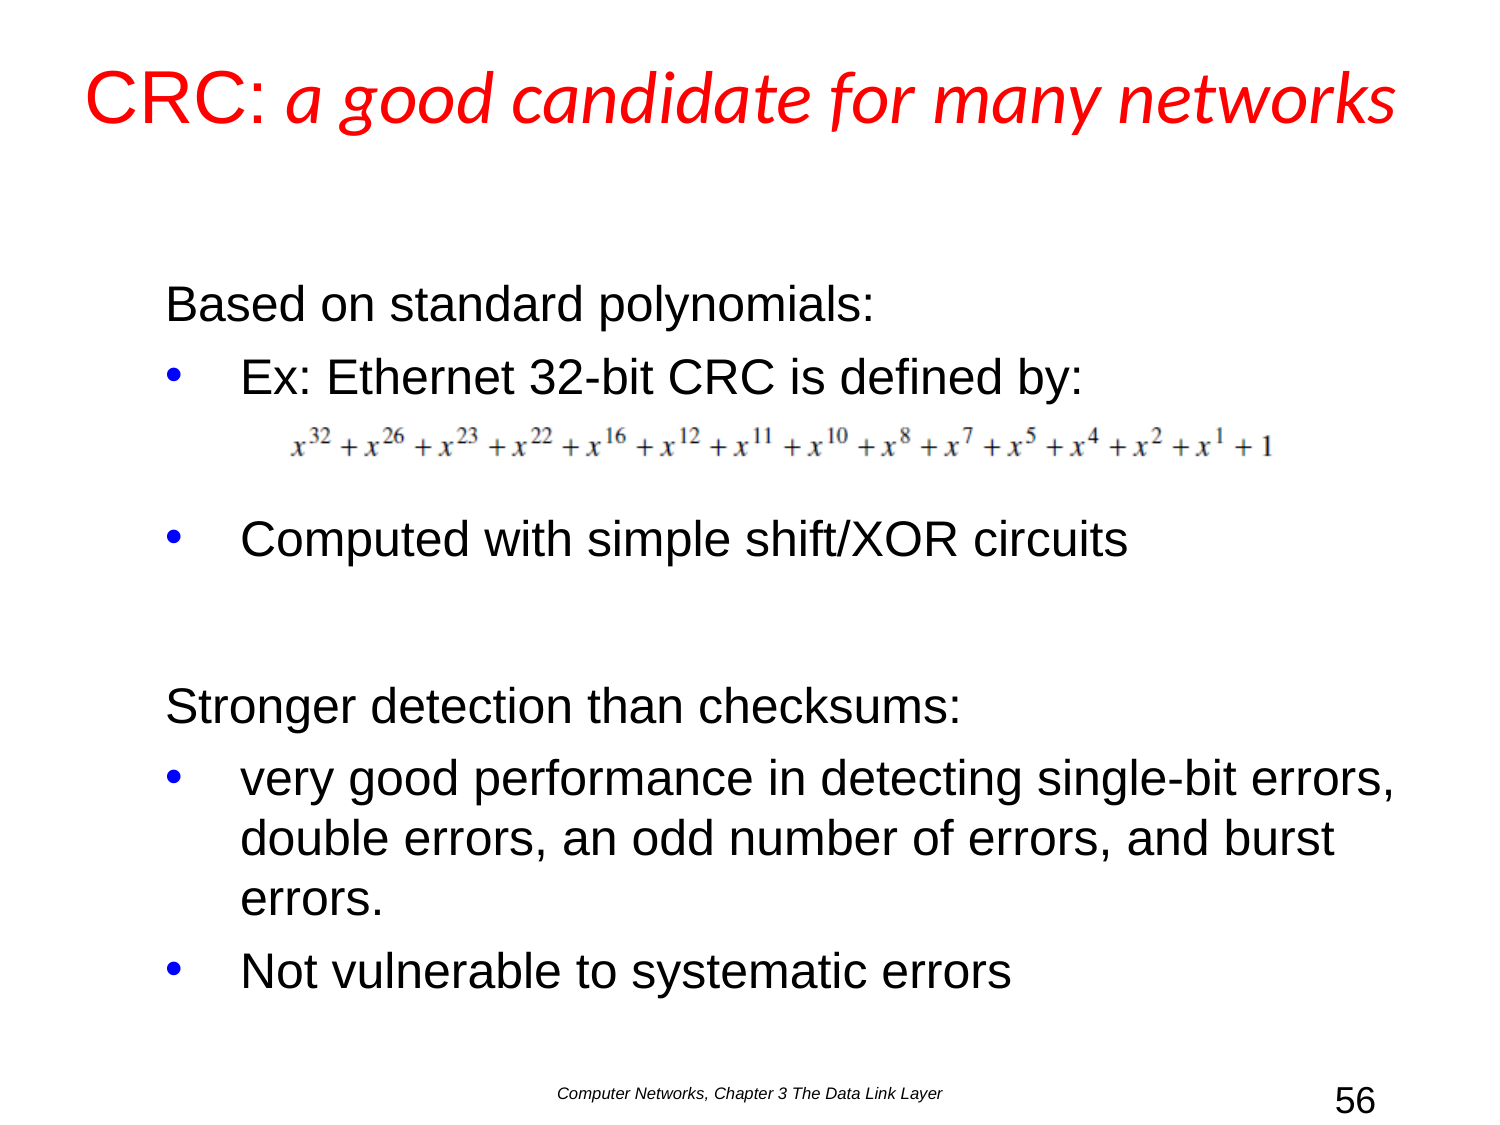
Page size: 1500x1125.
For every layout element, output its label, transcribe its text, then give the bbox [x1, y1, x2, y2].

footer Computer Networks, Chapter 3 The Data Link Layer [0, 1074, 1500, 1125]
title CRC: a good candidate for many networks [0, 0, 1500, 188]
picture [280, 418, 1286, 469]
list Based on standard polynomials: Ex: Ethernet 32-bit CRC is defined by: Computed with simple shift/XOR circuits Stronger detection than checksums: very good performance in detecting single-bit errors, double errors, an odd number of errors, and burst errors. Not vulnerable to systematic errors [150, 264, 1428, 1019]
